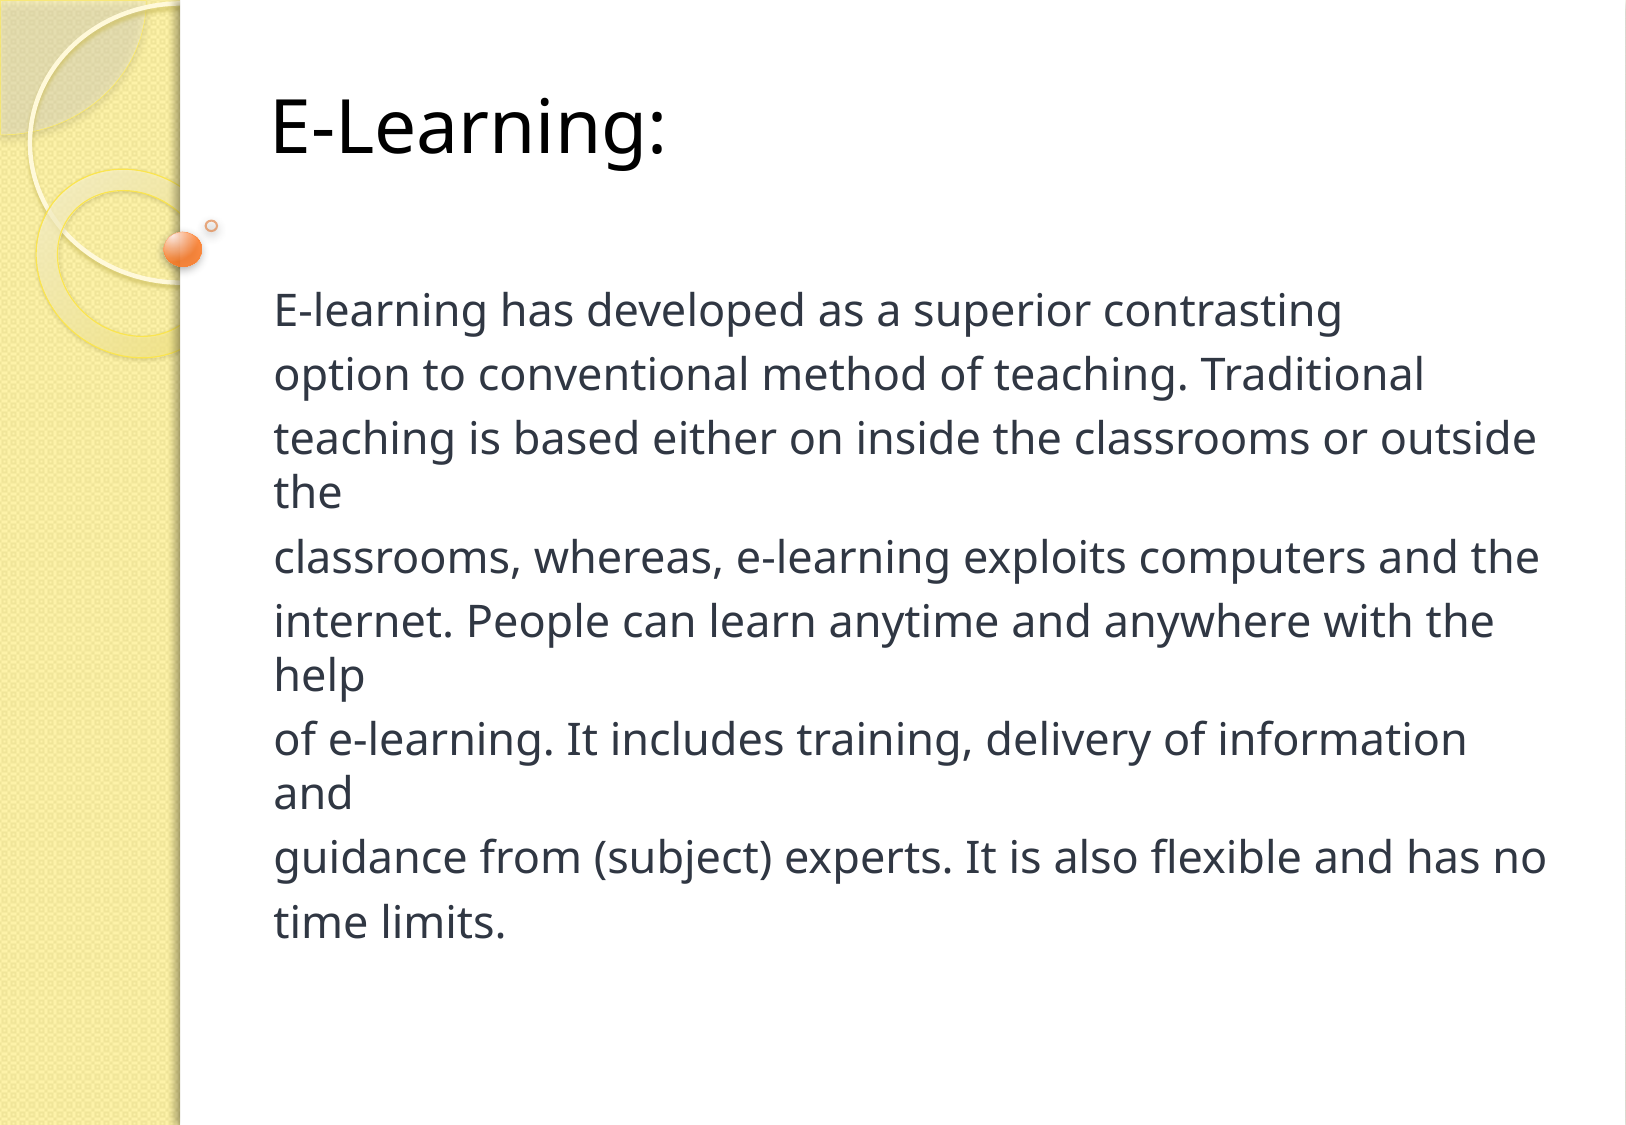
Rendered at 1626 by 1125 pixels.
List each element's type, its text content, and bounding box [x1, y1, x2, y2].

subtitle E-learning has developed as a superior contrasting option to conventional method of teaching. Traditional teaching is based either on inside the classrooms or outside the classrooms, whereas, e-learning exploits computers and the internet. People can learn anytime and anywhere with the help of e-learning. It includes training, delivery of information and guidance from (subject) experts. It is also flexible and has no time limits. [254, 281, 1571, 1032]
title E-Learning: [254, 59, 1571, 176]
